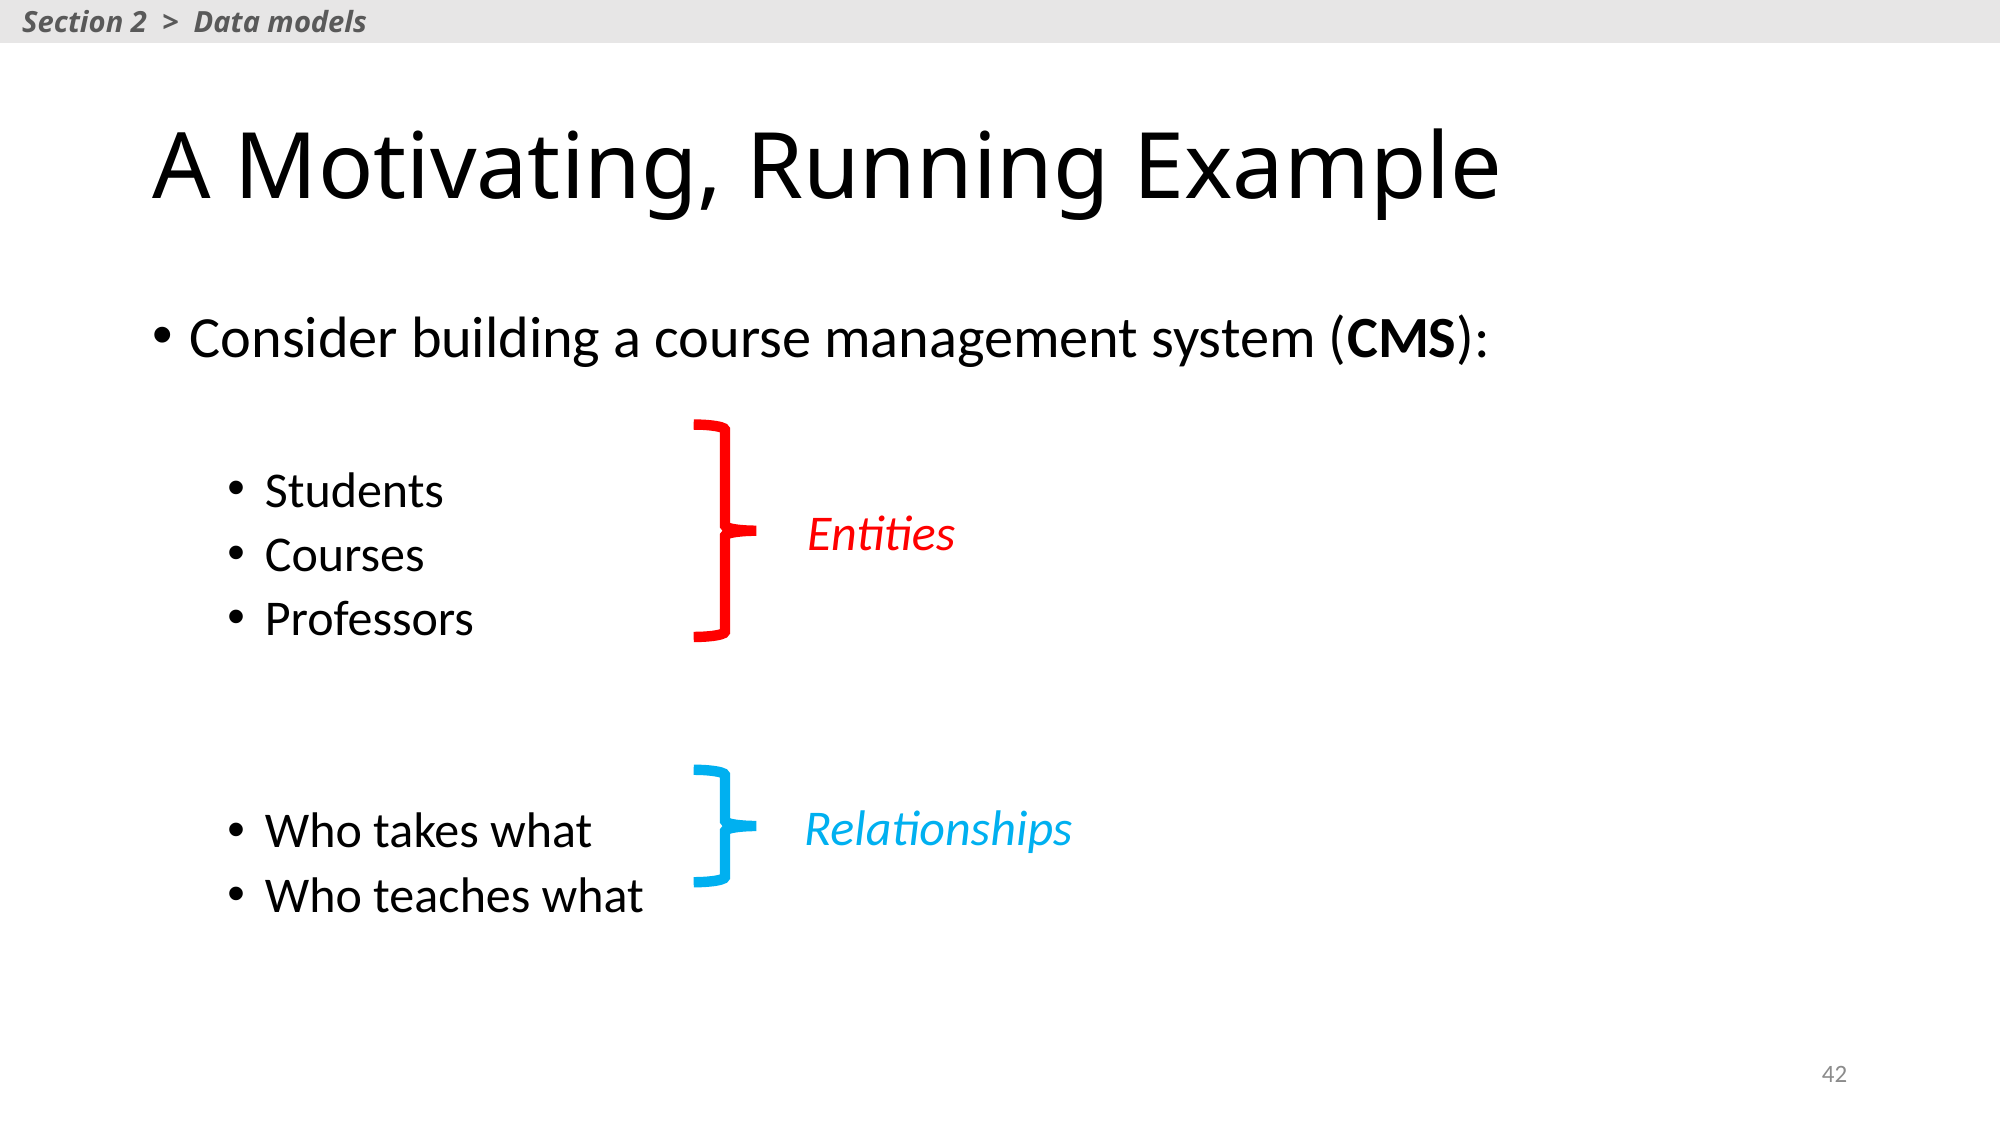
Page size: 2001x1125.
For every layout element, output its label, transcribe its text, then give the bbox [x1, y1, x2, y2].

title A Motivating, Running Example [137, 59, 1863, 278]
list Consider building a course management system (CMS): Students Courses Professors Who takes what Who teaches what [137, 299, 1863, 1014]
text_box [693, 769, 757, 883]
text_box Entities [756, 492, 1007, 568]
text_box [0, 0, 2000, 47]
text_box [693, 424, 756, 638]
text_box Relationships [782, 788, 1095, 863]
slide_number 42 [1412, 1042, 1863, 1103]
